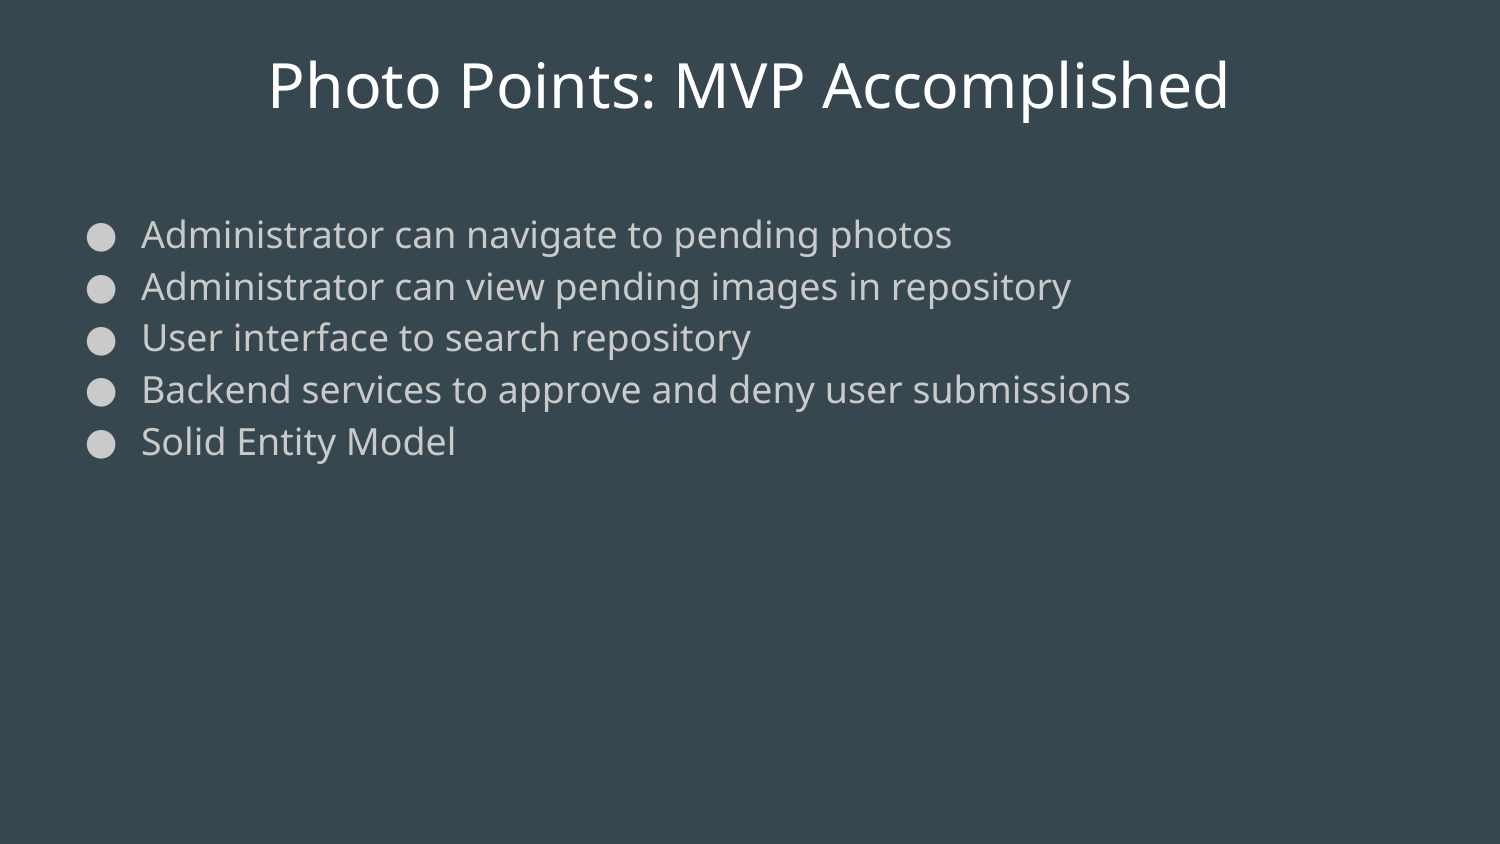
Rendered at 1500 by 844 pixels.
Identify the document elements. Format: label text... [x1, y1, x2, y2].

title Photo Points: MVP Accomplished [51, 0, 1449, 167]
list Administrator can navigate to pending photos Administrator can view pending images in repository User interface to search repository Backend services to approve and deny user submissions Solid Entity Model [51, 189, 1449, 750]
